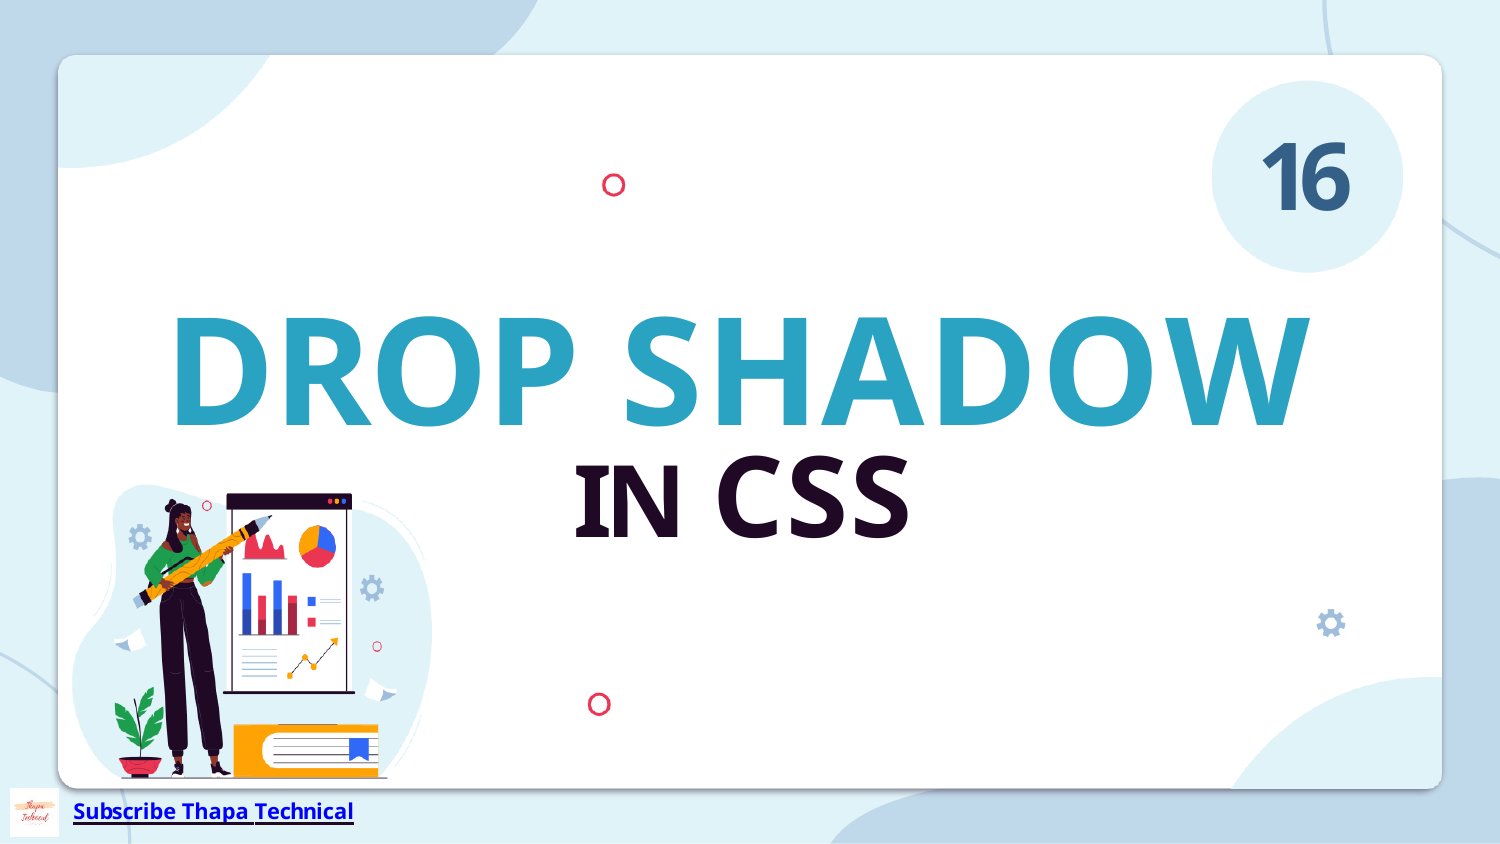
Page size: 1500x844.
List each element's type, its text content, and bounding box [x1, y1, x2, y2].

picture [10, 48, 1451, 837]
text_box Subscribe Thapa Technical [71, 797, 378, 828]
